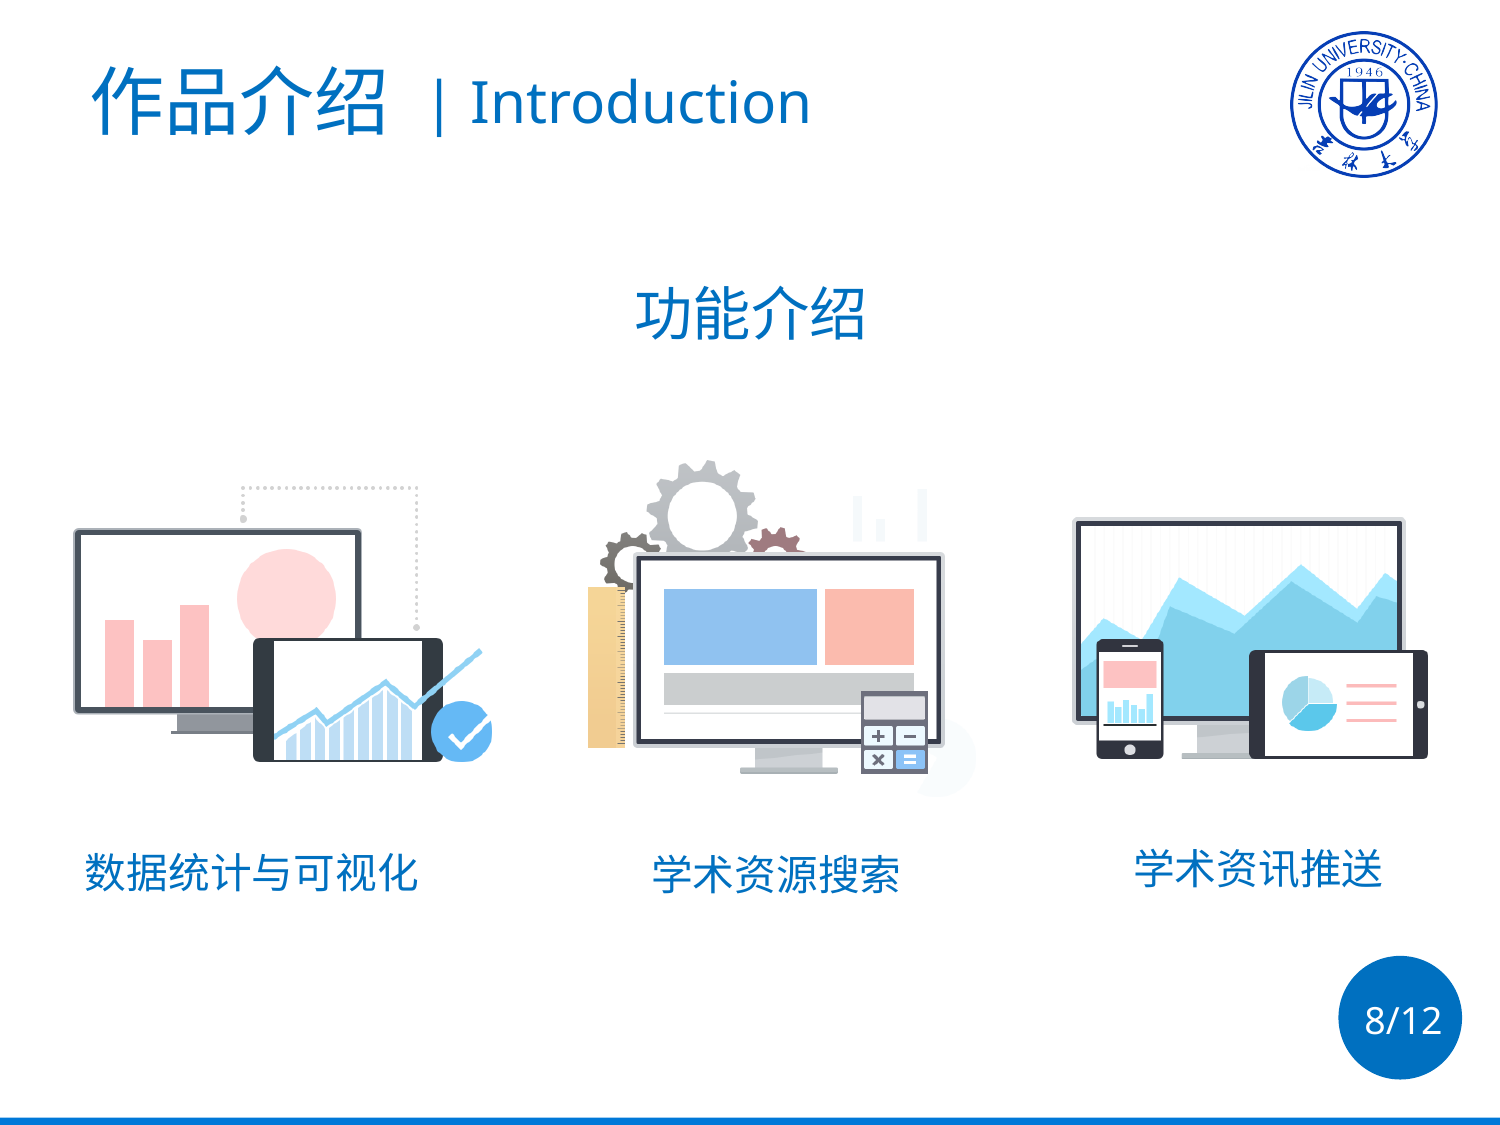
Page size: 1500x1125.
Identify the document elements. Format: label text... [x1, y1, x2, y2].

text_box 数据统计与可视化 [70, 839, 435, 905]
picture [588, 460, 976, 797]
picture [1072, 517, 1428, 762]
text_box [0, 1117, 1500, 1125]
text_box 作品介绍 [74, 47, 405, 152]
text_box 功能介绍 [619, 269, 883, 355]
text_box | Introduction [408, 57, 828, 143]
text_box 学术资讯推送 [1118, 835, 1399, 901]
text_box 8/12 [1349, 989, 1458, 1050]
text_box 学术资源搜索 [636, 841, 917, 907]
picture [73, 486, 492, 762]
picture [1290, 31, 1438, 179]
text_box [1337, 954, 1457, 1081]
text_box [1458, 992, 1464, 1043]
